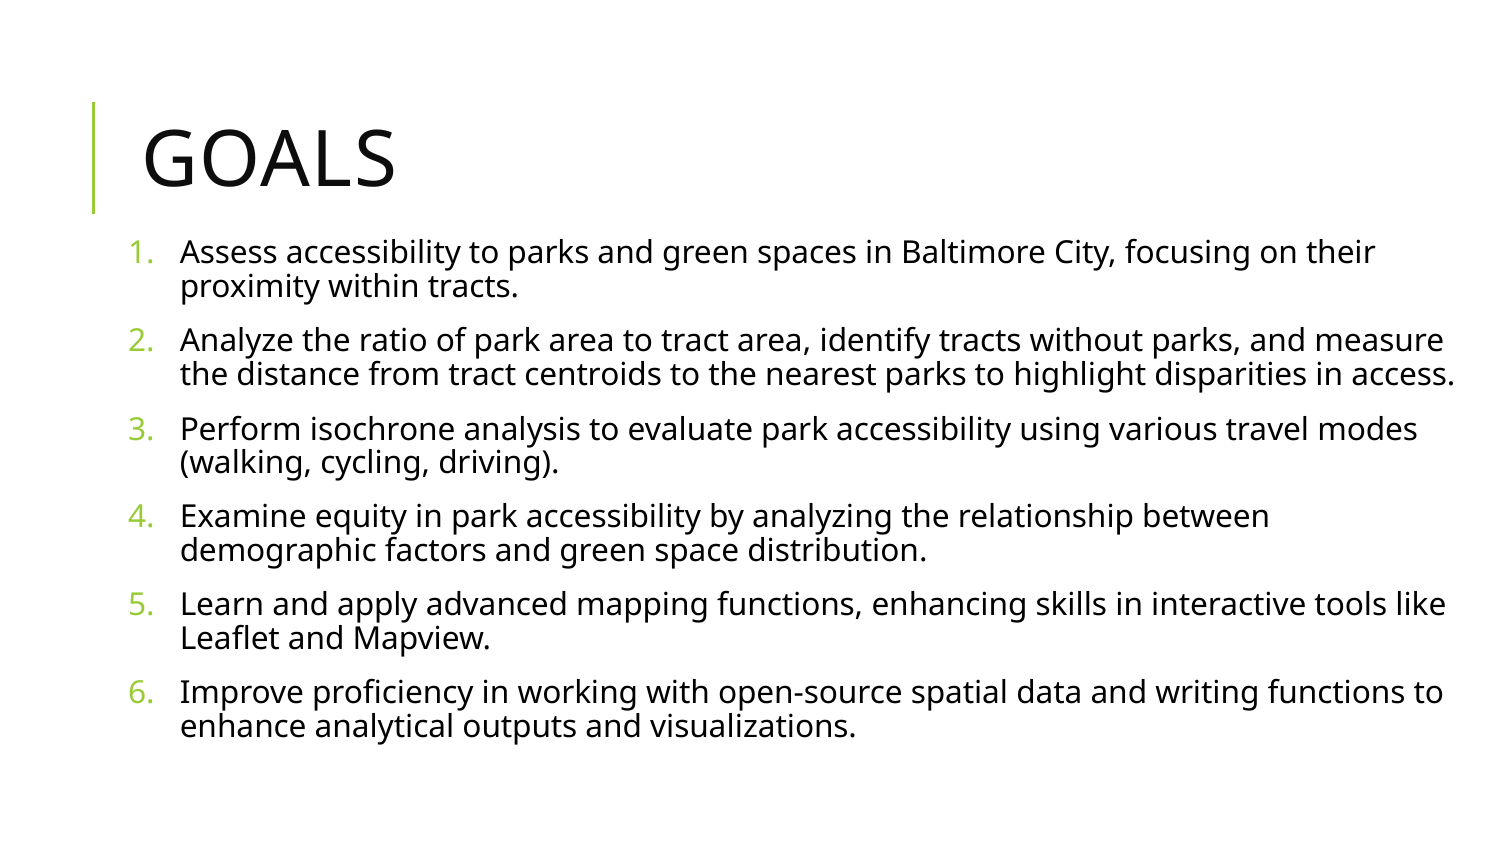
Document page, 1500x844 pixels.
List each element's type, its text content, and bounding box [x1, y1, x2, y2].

title Goals [126, 71, 1322, 229]
list Assess accessibility to parks and green spaces in Baltimore City, focusing on their proximity within tracts. Analyze the ratio of park area to tract area, identify tracts without parks, and measure the distance from tract centroids to the nearest parks to highlight disparities in access. Perform isochrone analysis to evaluate park accessibility using various travel modes (walking, cycling, driving). Examine equity in park accessibility by analyzing the relationship between demographic factors and green space distribution. Learn and apply advanced mapping functions, enhancing skills in interactive tools like Leaflet and Mapview. Improve proficiency in working with open-source spatial data and writing functions to enhance analytical outputs and visualizations. [120, 229, 1471, 787]
